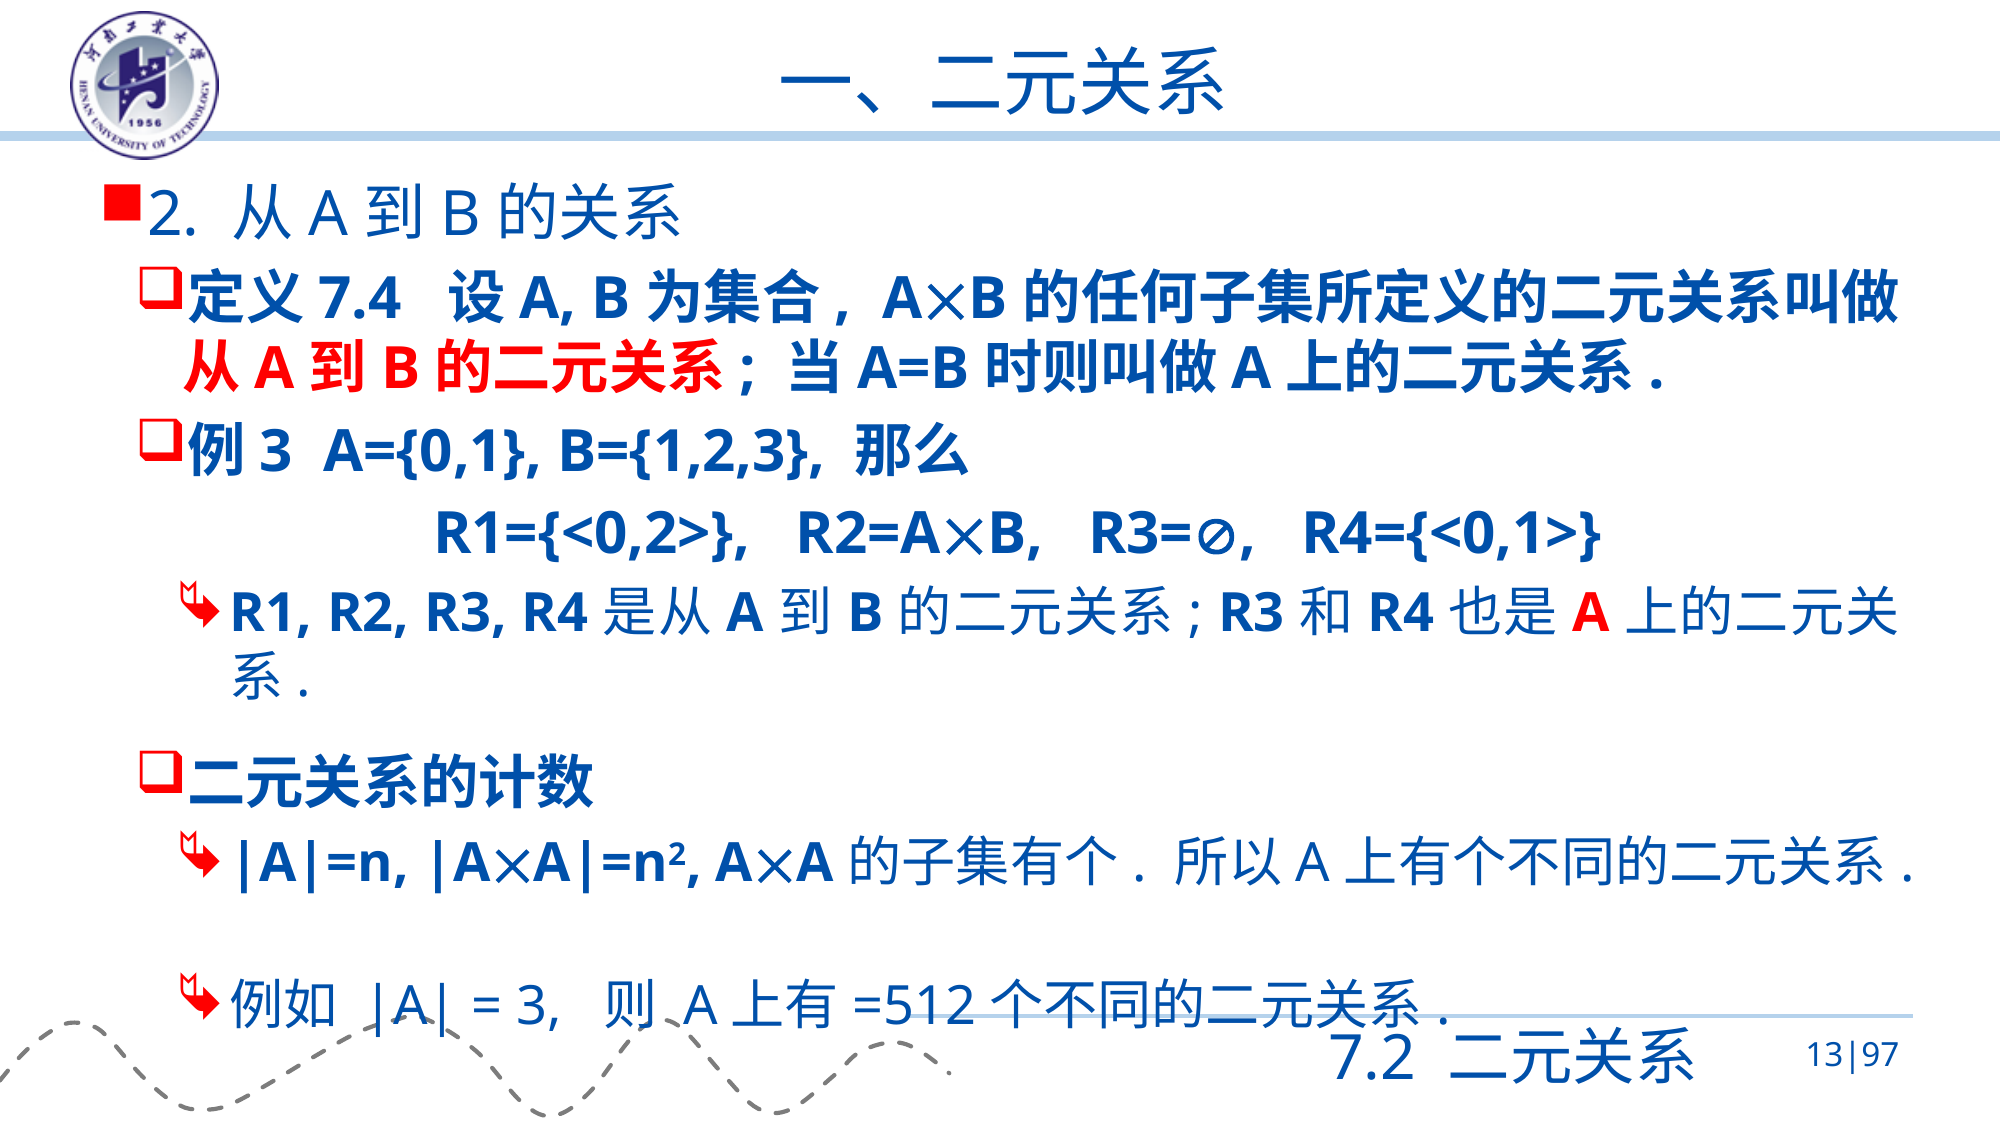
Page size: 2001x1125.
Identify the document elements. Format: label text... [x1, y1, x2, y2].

title 一、二元关系 [236, 36, 1772, 134]
slide_number 13|97 [1756, 1025, 1915, 1086]
picture [70, 11, 219, 160]
list 7.2 二元关系 [948, 1009, 1713, 1101]
